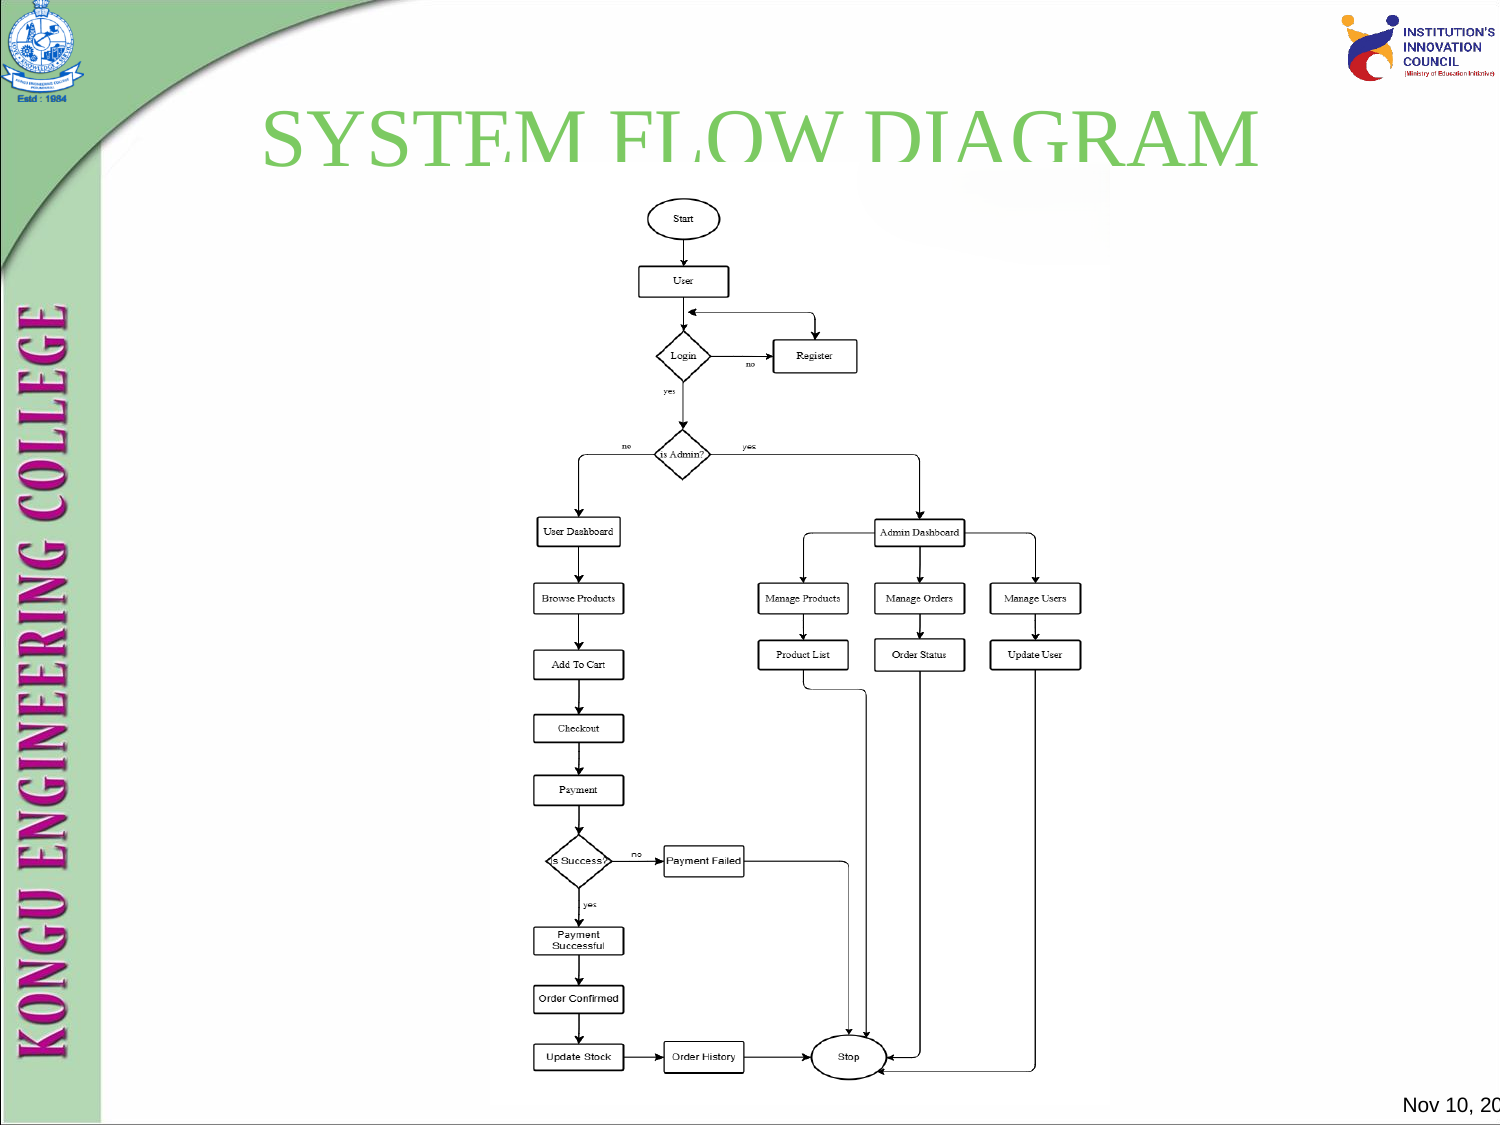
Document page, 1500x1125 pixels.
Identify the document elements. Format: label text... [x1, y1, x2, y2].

text_box 19-Mar-25 [1387, 1084, 1500, 1125]
picture [0, 0, 1500, 1125]
title SYSTEM FLOW DIAGRAM [74, 0, 1426, 184]
